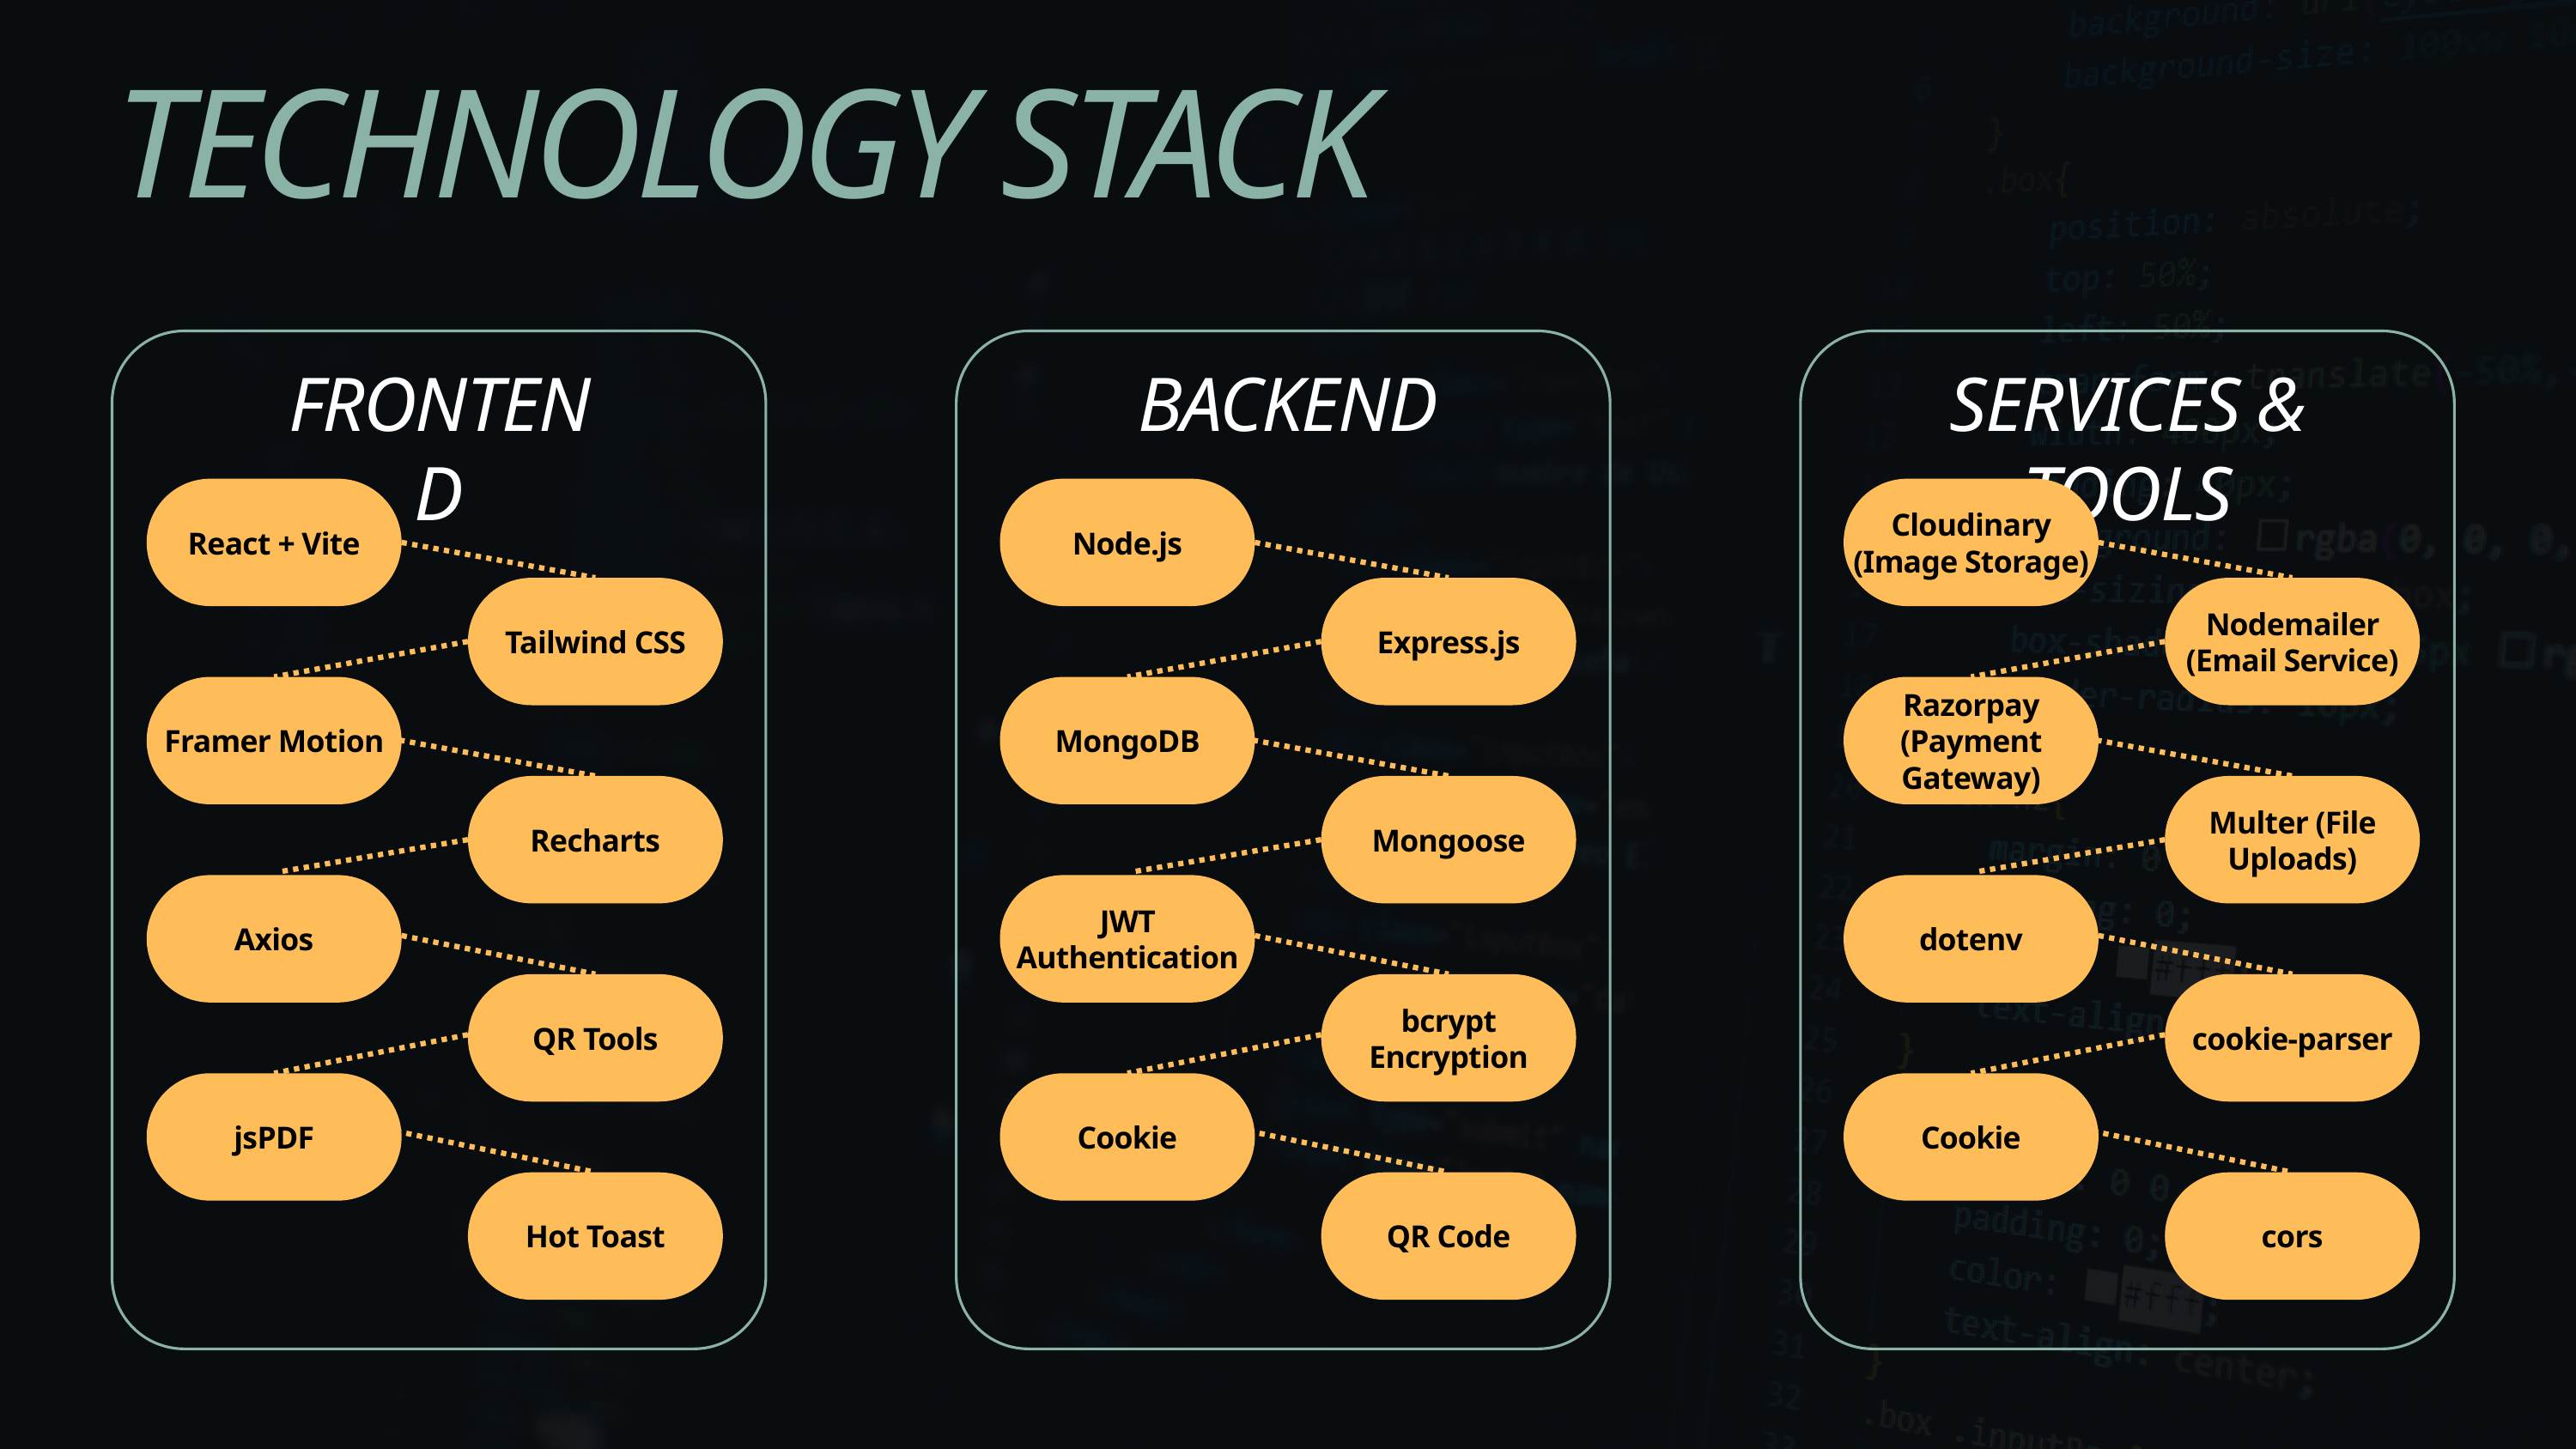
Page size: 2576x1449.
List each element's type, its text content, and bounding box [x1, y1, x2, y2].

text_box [1843, 1072, 2099, 1201]
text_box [999, 478, 1255, 607]
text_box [467, 577, 724, 706]
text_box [146, 478, 402, 607]
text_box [1321, 973, 1577, 1102]
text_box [467, 1172, 724, 1300]
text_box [1843, 676, 2099, 805]
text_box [467, 973, 724, 1102]
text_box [2164, 1172, 2421, 1300]
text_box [1800, 330, 2455, 1349]
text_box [1321, 577, 1577, 706]
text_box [1321, 1172, 1577, 1300]
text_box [1843, 875, 2099, 1003]
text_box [2164, 775, 2421, 904]
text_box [146, 875, 402, 1003]
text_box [2164, 577, 2421, 706]
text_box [146, 676, 402, 805]
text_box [999, 676, 1255, 805]
text_box TECHNOLOGY STACK [114, 85, 1465, 228]
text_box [999, 1072, 1255, 1201]
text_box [956, 330, 1611, 1349]
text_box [2164, 973, 2421, 1102]
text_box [467, 775, 724, 904]
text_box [112, 330, 767, 1349]
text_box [1843, 478, 2099, 607]
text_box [1321, 775, 1577, 904]
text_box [999, 875, 1255, 1003]
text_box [146, 1072, 402, 1201]
text_box [0, 0, 2576, 1449]
